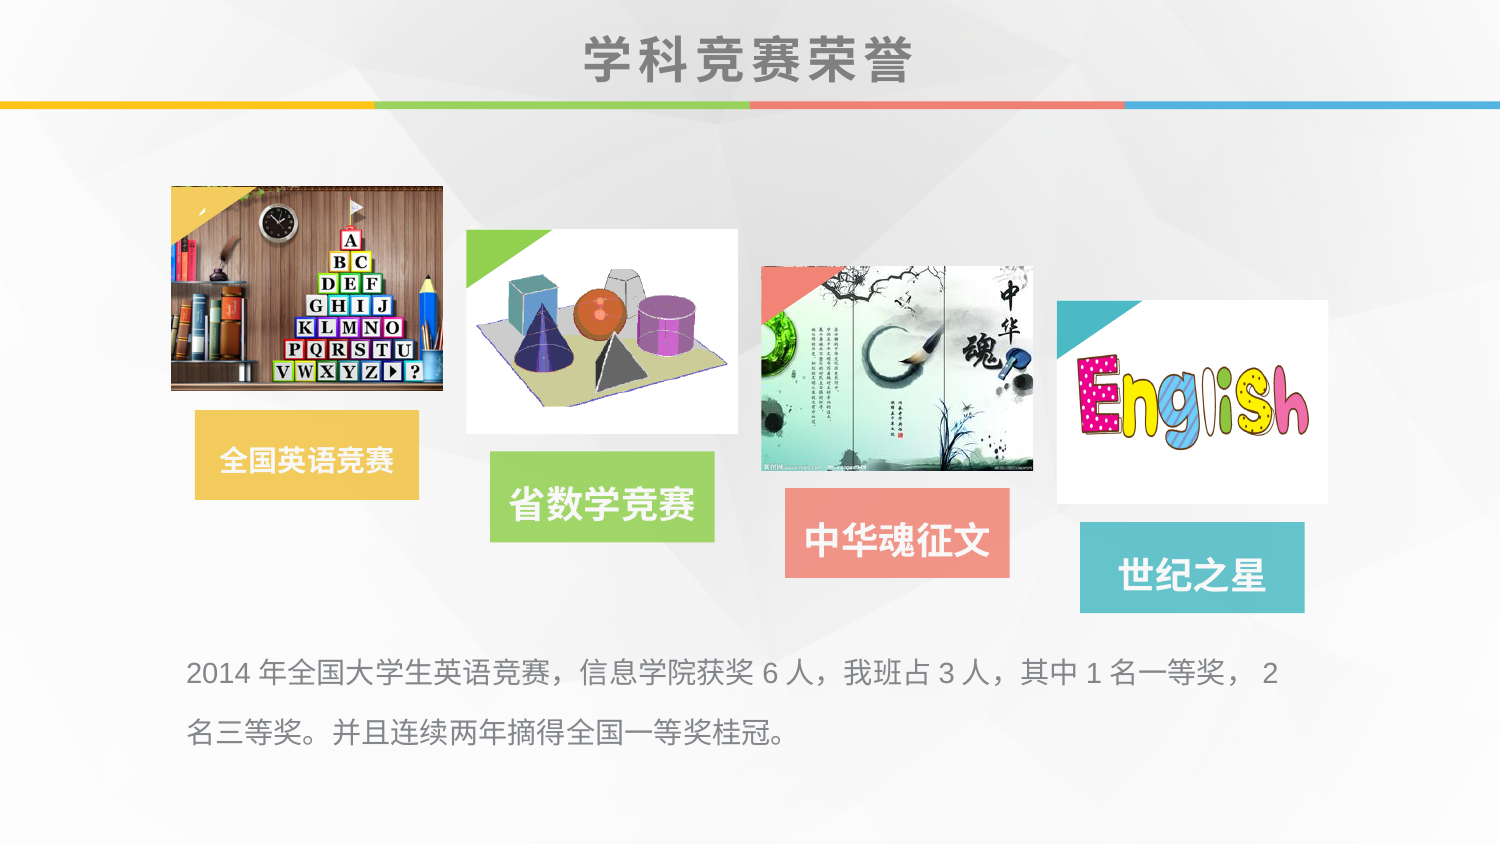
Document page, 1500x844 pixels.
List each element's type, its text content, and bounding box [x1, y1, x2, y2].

text_box [1055, 299, 1147, 362]
text_box [171, 186, 443, 391]
text_box [466, 229, 739, 434]
text_box [465, 228, 556, 291]
text_box [761, 266, 1034, 471]
text_box 省数学竞赛 [490, 451, 715, 543]
text_box 中华魂征文 [785, 488, 1010, 578]
text_box 全国英语竞赛 [194, 410, 420, 500]
title 学科竞赛荣誉 [78, 22, 1419, 102]
text_box [760, 265, 851, 328]
text_box [1056, 300, 1329, 505]
text_box ` [170, 185, 261, 248]
text_box 2014年全国大学生英语竞赛，信息学院获奖6人，我班占3人，其中1名一等奖，2名三等奖。并且连续两年摘得全国一等奖桂冠。 [171, 622, 1329, 788]
text_box 世纪之星 [1080, 522, 1305, 614]
